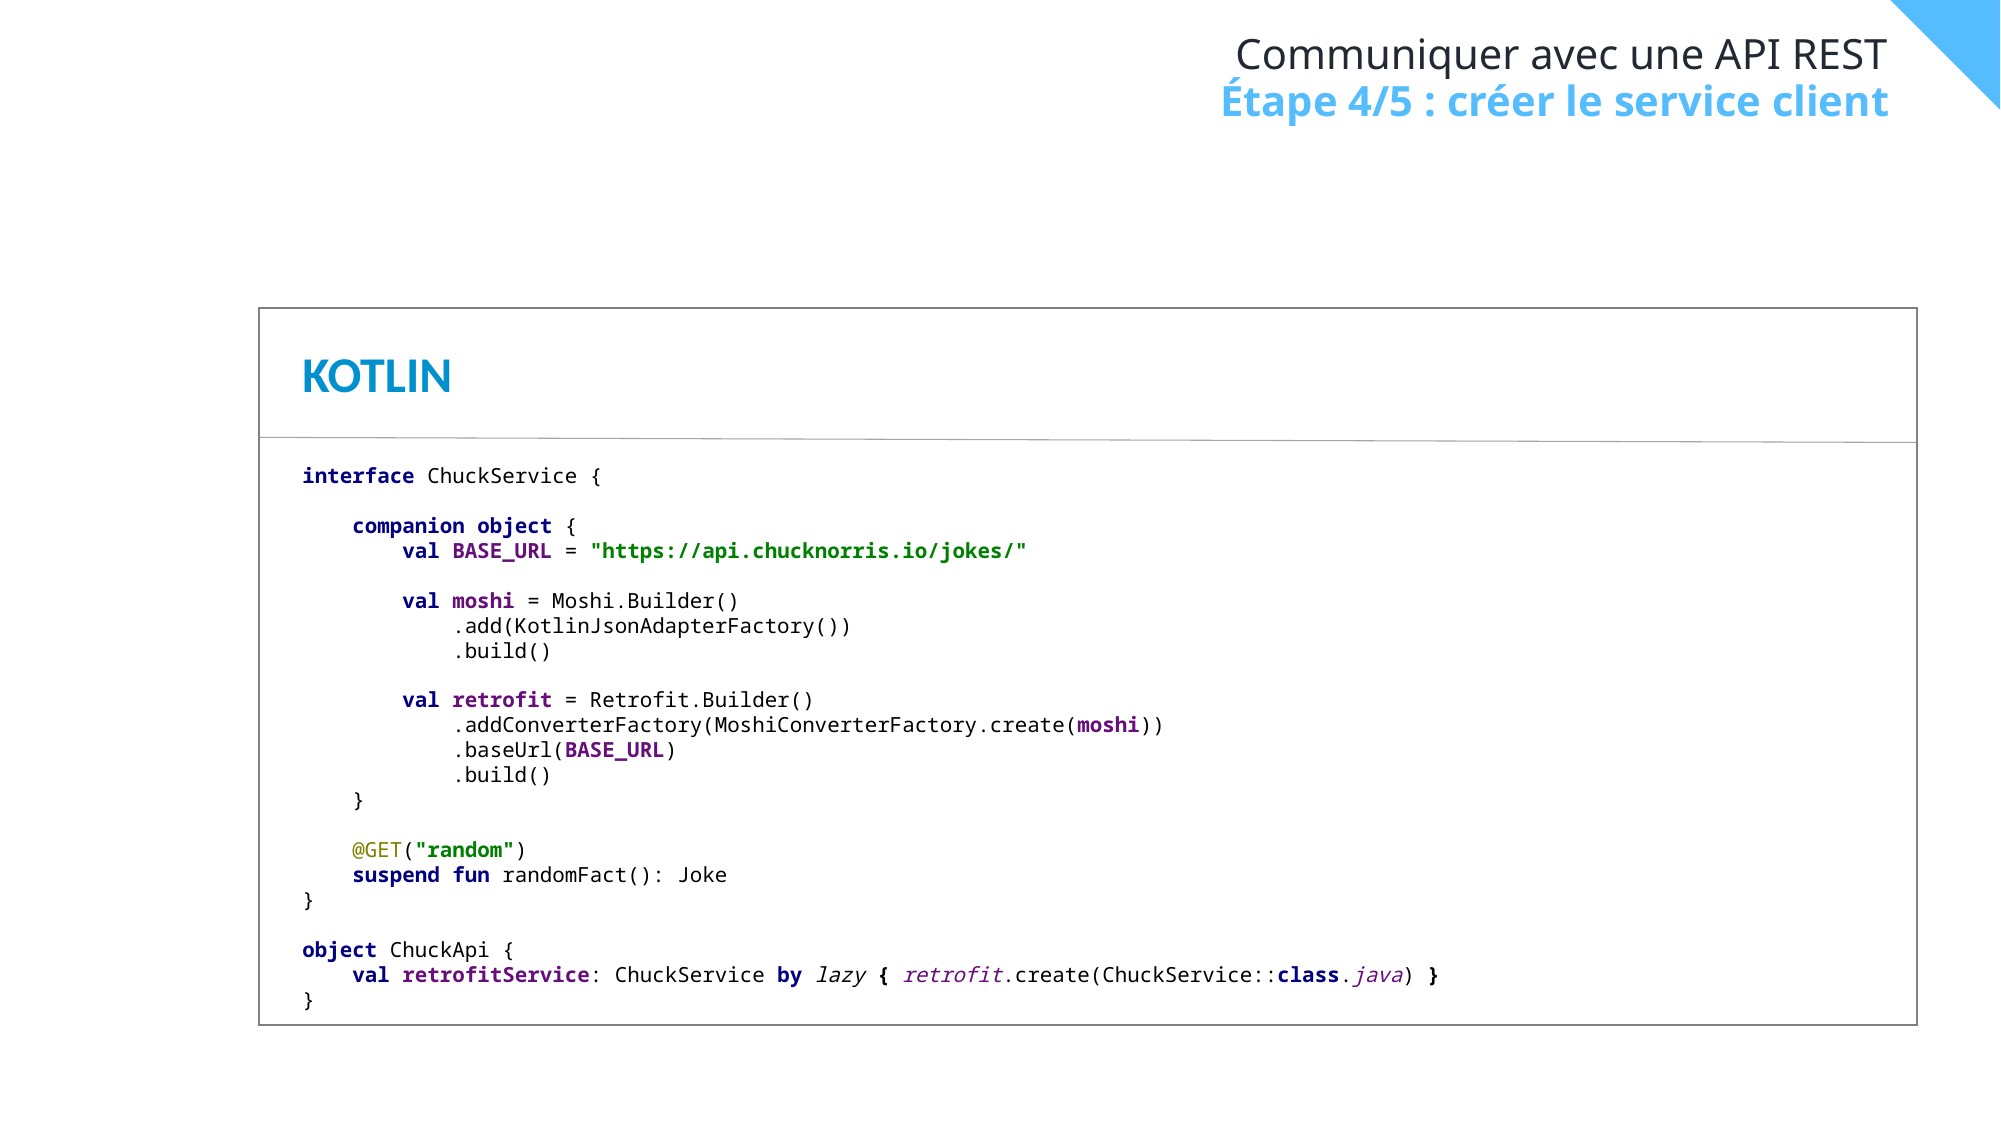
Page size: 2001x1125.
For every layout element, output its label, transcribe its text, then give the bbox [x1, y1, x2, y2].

list Étape 4/5 : créer le service client [55, 80, 1890, 145]
text_box [258, 307, 1918, 1026]
text_box interface ChuckService { companion object { val BASE_URL = "https://api.chucknorris.io/jokes/" val moshi = Moshi.Builder() .add(KotlinJsonAdapterFactory()) .build() val retrofit = Retrofit.Builder() .addConverterFactory(MoshiConverterFactory.create(moshi)) .baseUrl(BASE_URL) .build() } @GET("random") suspend fun randomFact(): Joke } object ChuckApi { val retrofitService: ChuckService by lazy { retrofit.create(ChuckService::class.java) } } [287, 454, 1503, 1020]
text_box KOTLIN [287, 306, 476, 410]
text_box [259, 437, 1917, 443]
title Communiquer avec une API REST [55, 33, 1888, 80]
